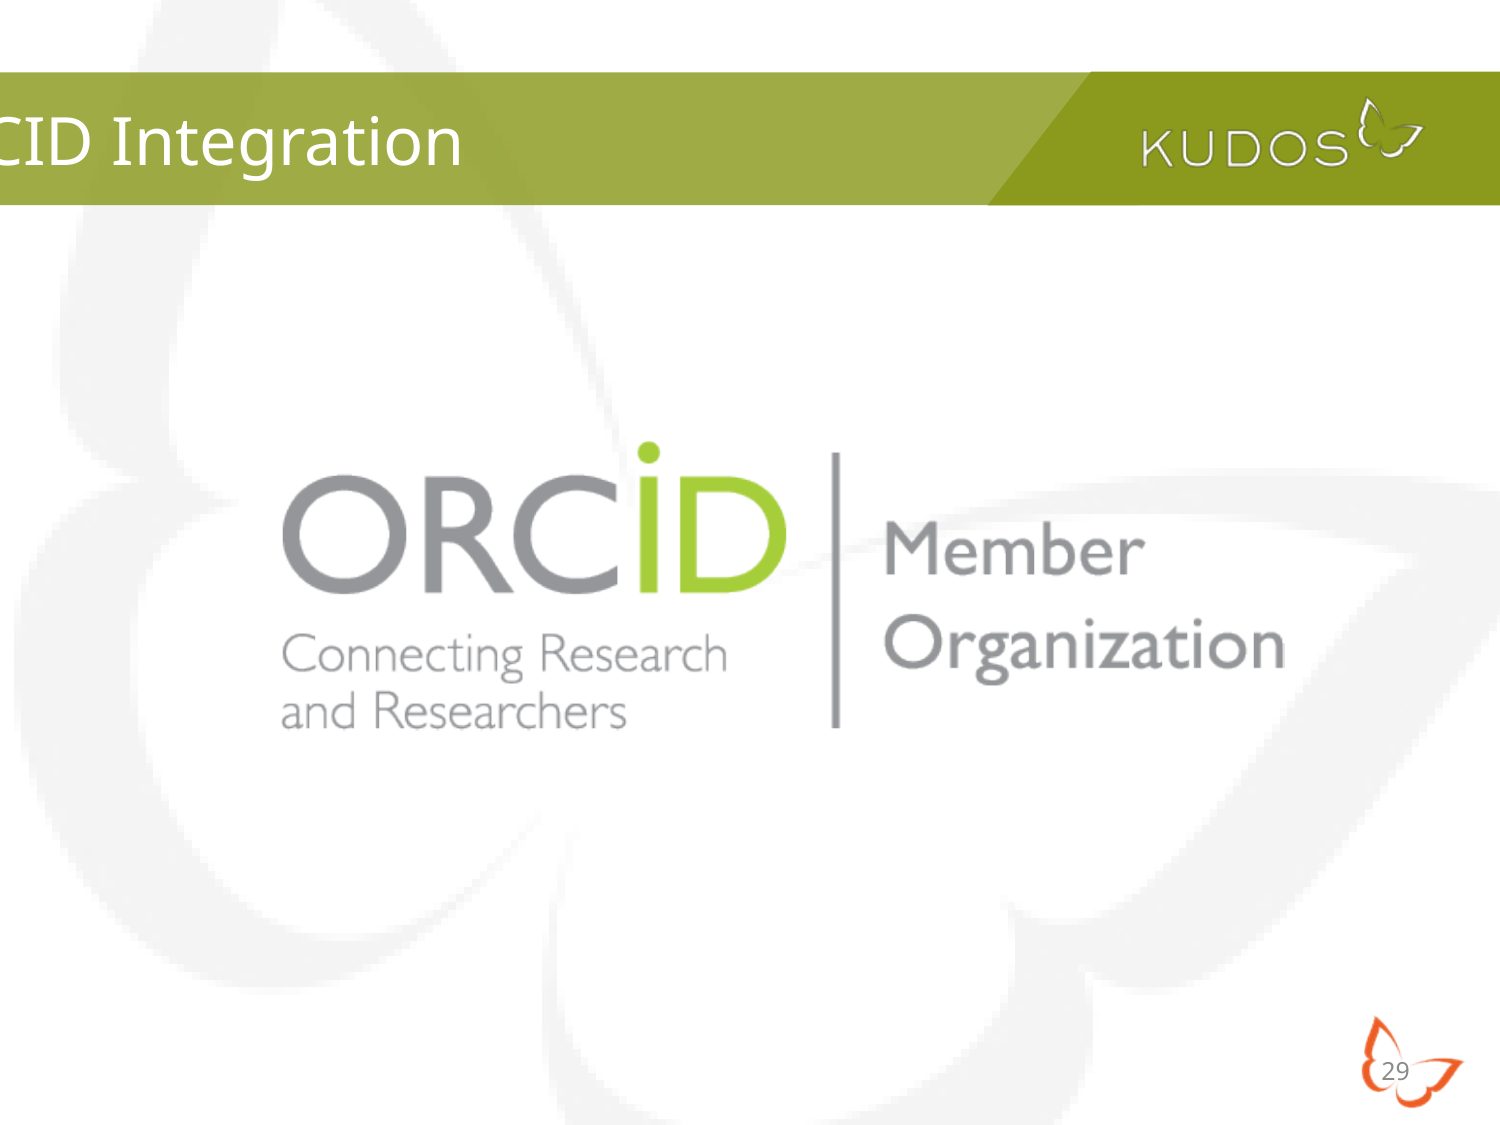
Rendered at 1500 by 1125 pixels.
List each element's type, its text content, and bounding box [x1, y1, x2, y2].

title ORCID Integration [0, 72, 1139, 206]
picture [1354, 1015, 1466, 1122]
picture [1139, 95, 1431, 169]
picture [281, 441, 1286, 731]
slide_number 29 [1074, 1042, 1425, 1103]
